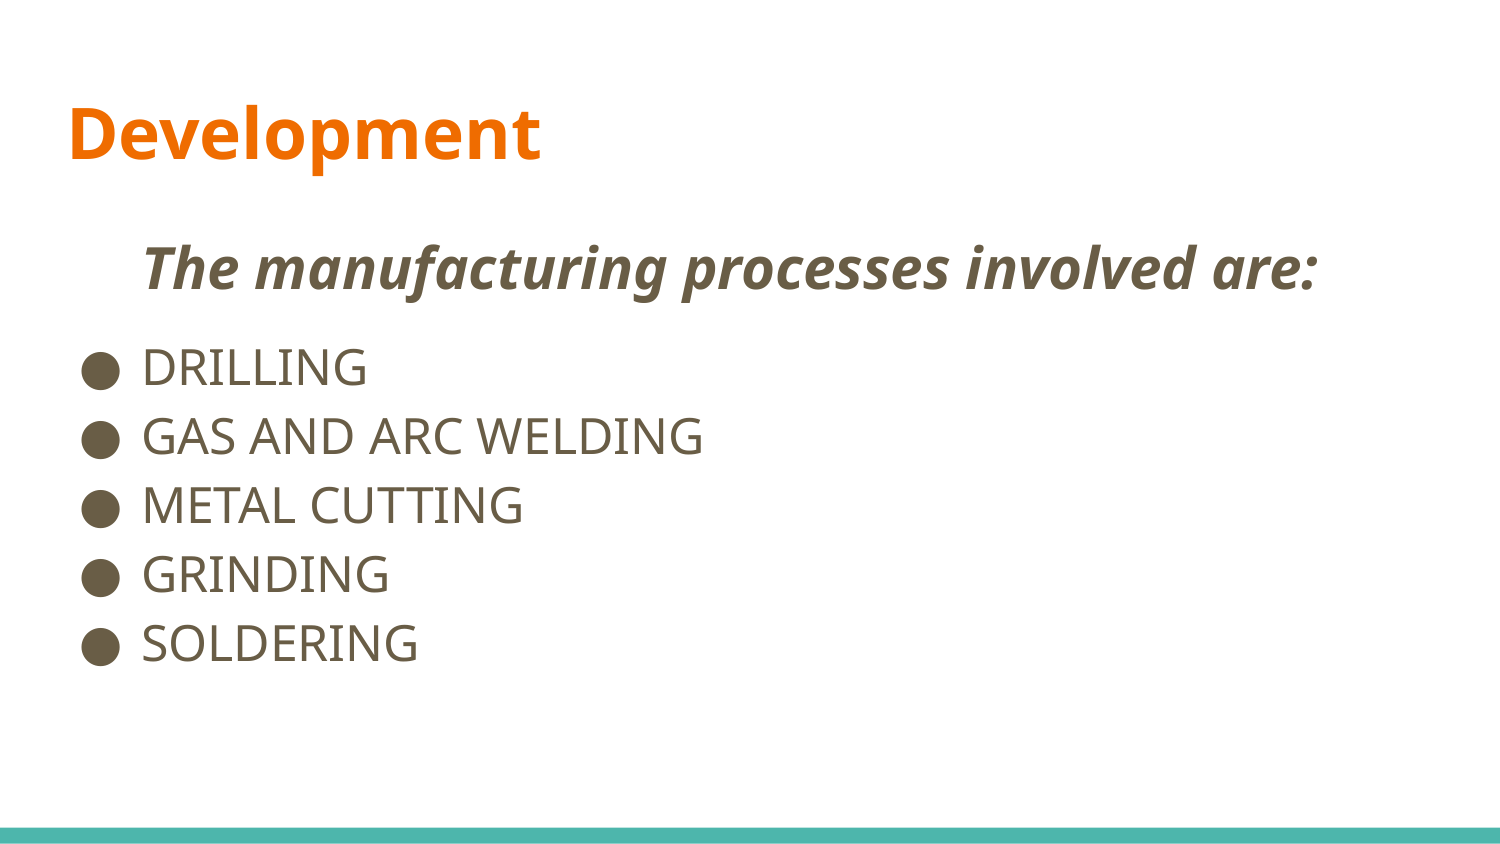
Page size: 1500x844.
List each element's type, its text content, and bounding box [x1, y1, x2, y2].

title Development [51, 72, 1449, 189]
list The manufacturing processes involved are: DRILLING GAS AND ARC WELDING METAL CUTTING GRINDING SOLDERING [51, 206, 1449, 750]
